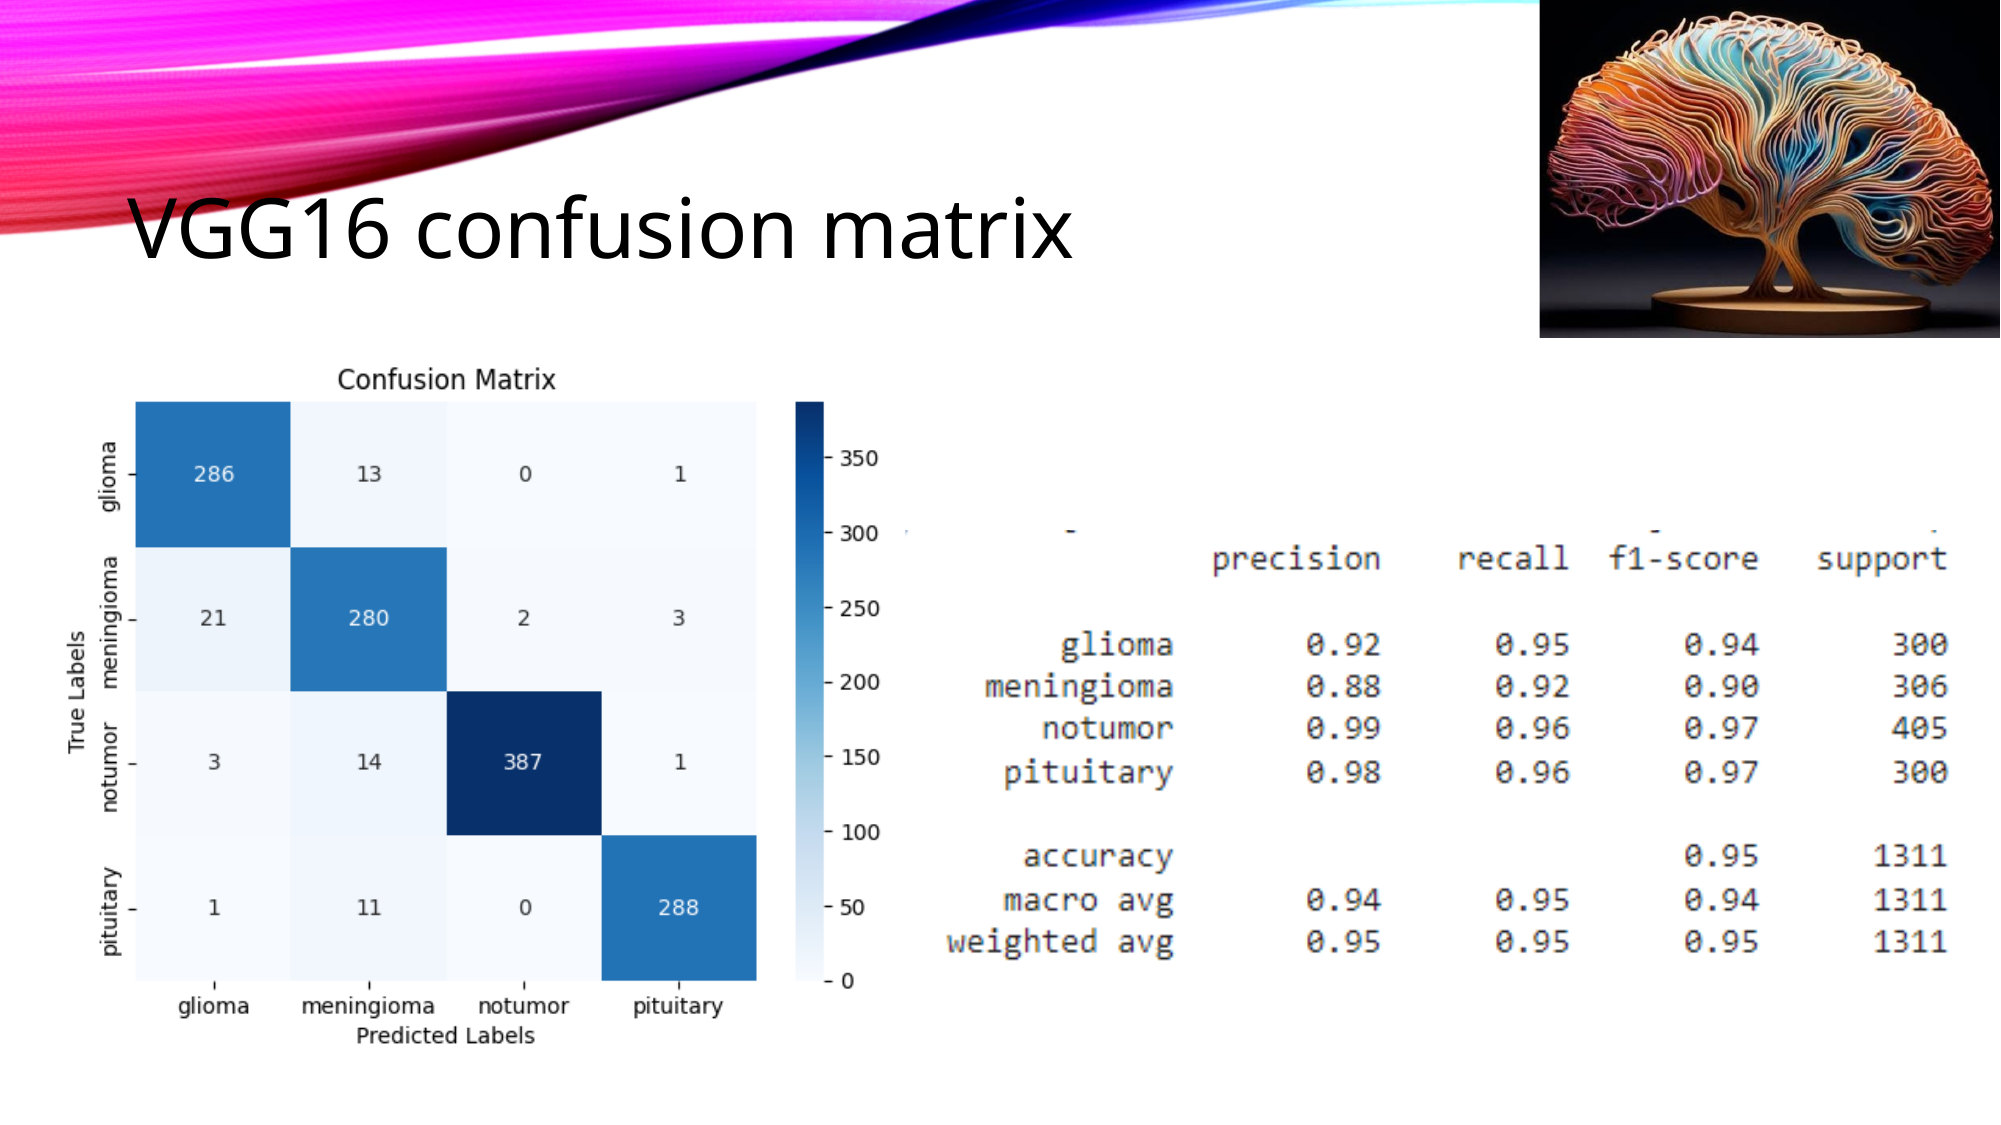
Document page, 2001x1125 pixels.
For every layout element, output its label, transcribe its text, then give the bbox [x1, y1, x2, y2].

picture [904, 529, 1974, 1000]
picture [0, 0, 2000, 338]
title VGG16 confusion matrix [112, 125, 1525, 338]
picture [52, 352, 896, 1064]
